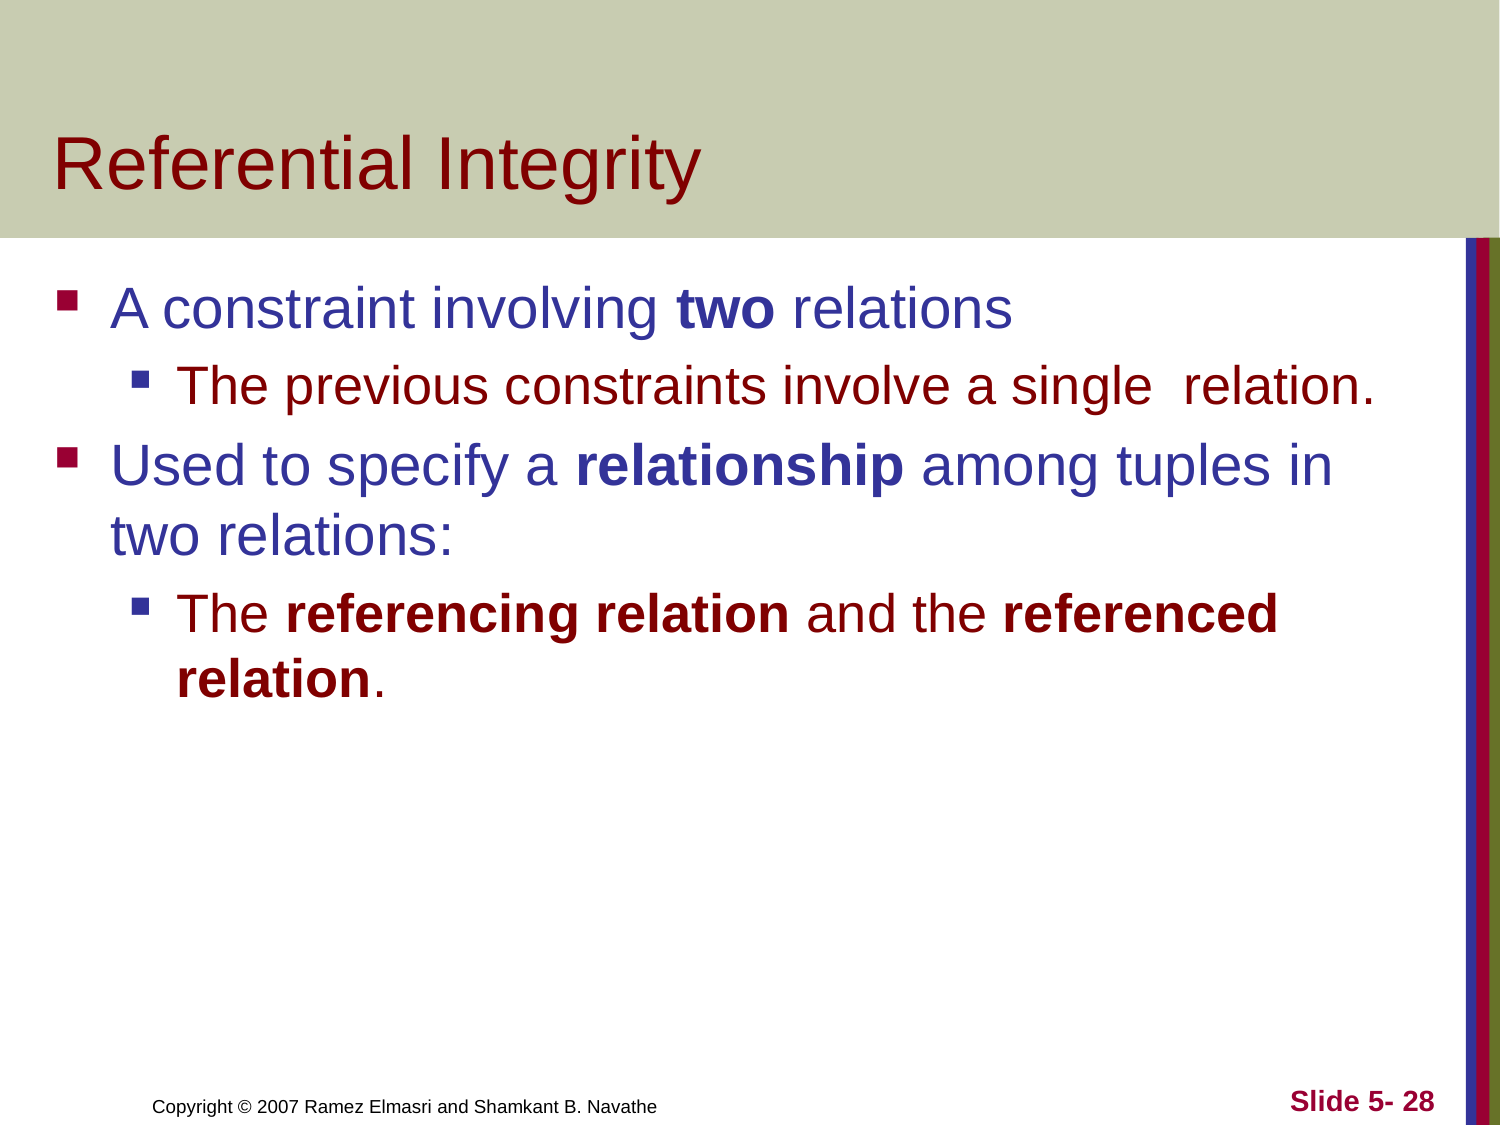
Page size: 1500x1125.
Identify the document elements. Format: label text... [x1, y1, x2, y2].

title Referential Integrity [37, 49, 1317, 213]
slide_number Slide 5- 28 [1137, 1049, 1451, 1125]
list A constraint involving two relations The previous constraints involve a single relation. Used to specify a relationship among tuples in two relations: The referencing relation and the referenced relation. [39, 262, 1401, 1013]
